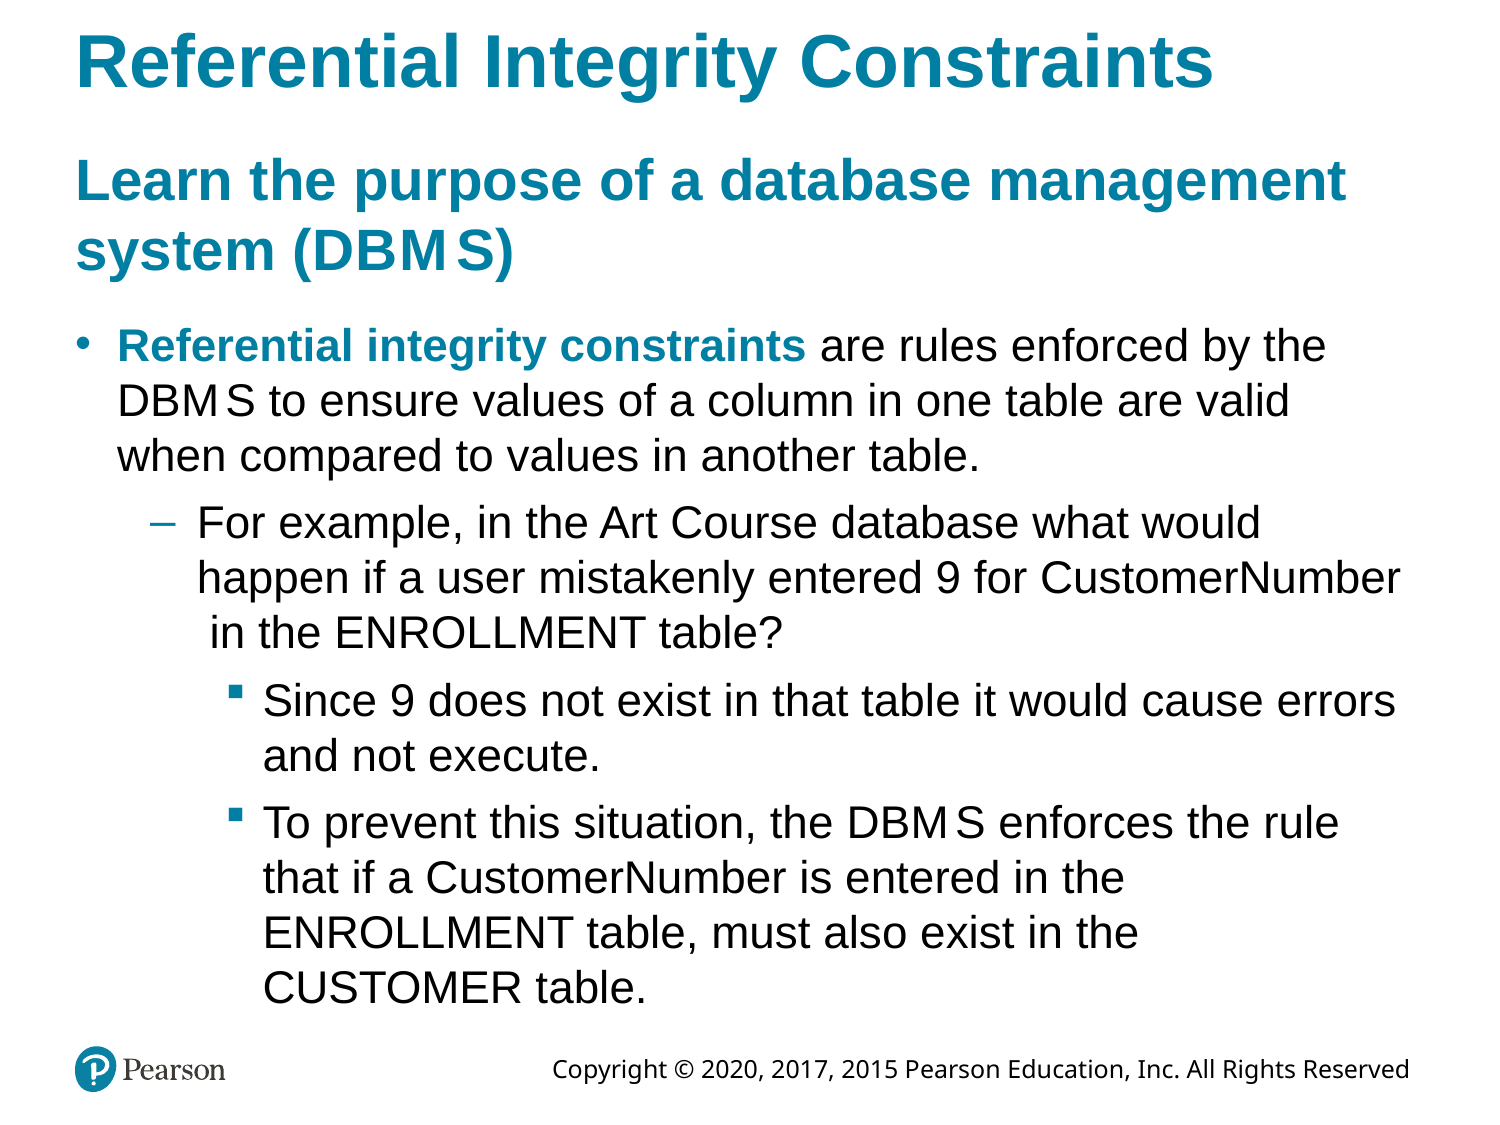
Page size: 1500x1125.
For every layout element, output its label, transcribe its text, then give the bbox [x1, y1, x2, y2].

list Referential integrity constraints are rules enforced by the D B M S to ensure values of a column in one table are valid when compared to values in another table. For example, in the Art Course database what would happen if a user mistakenly entered 9 for CustomerNumber in the ENROLLMENT table? Since 9 does not exist in that table it would cause errors and not execute. To prevent this situation, the D B M S enforces the rule that if a CustomerNumber is entered in the ENROLLMENT table, must also exist in the CUSTOMER table. [75, 315, 1413, 1020]
title Referential Integrity Constraints [75, 6, 1413, 108]
list Learn the purpose of a database management system (D B M S) [75, 139, 1413, 285]
